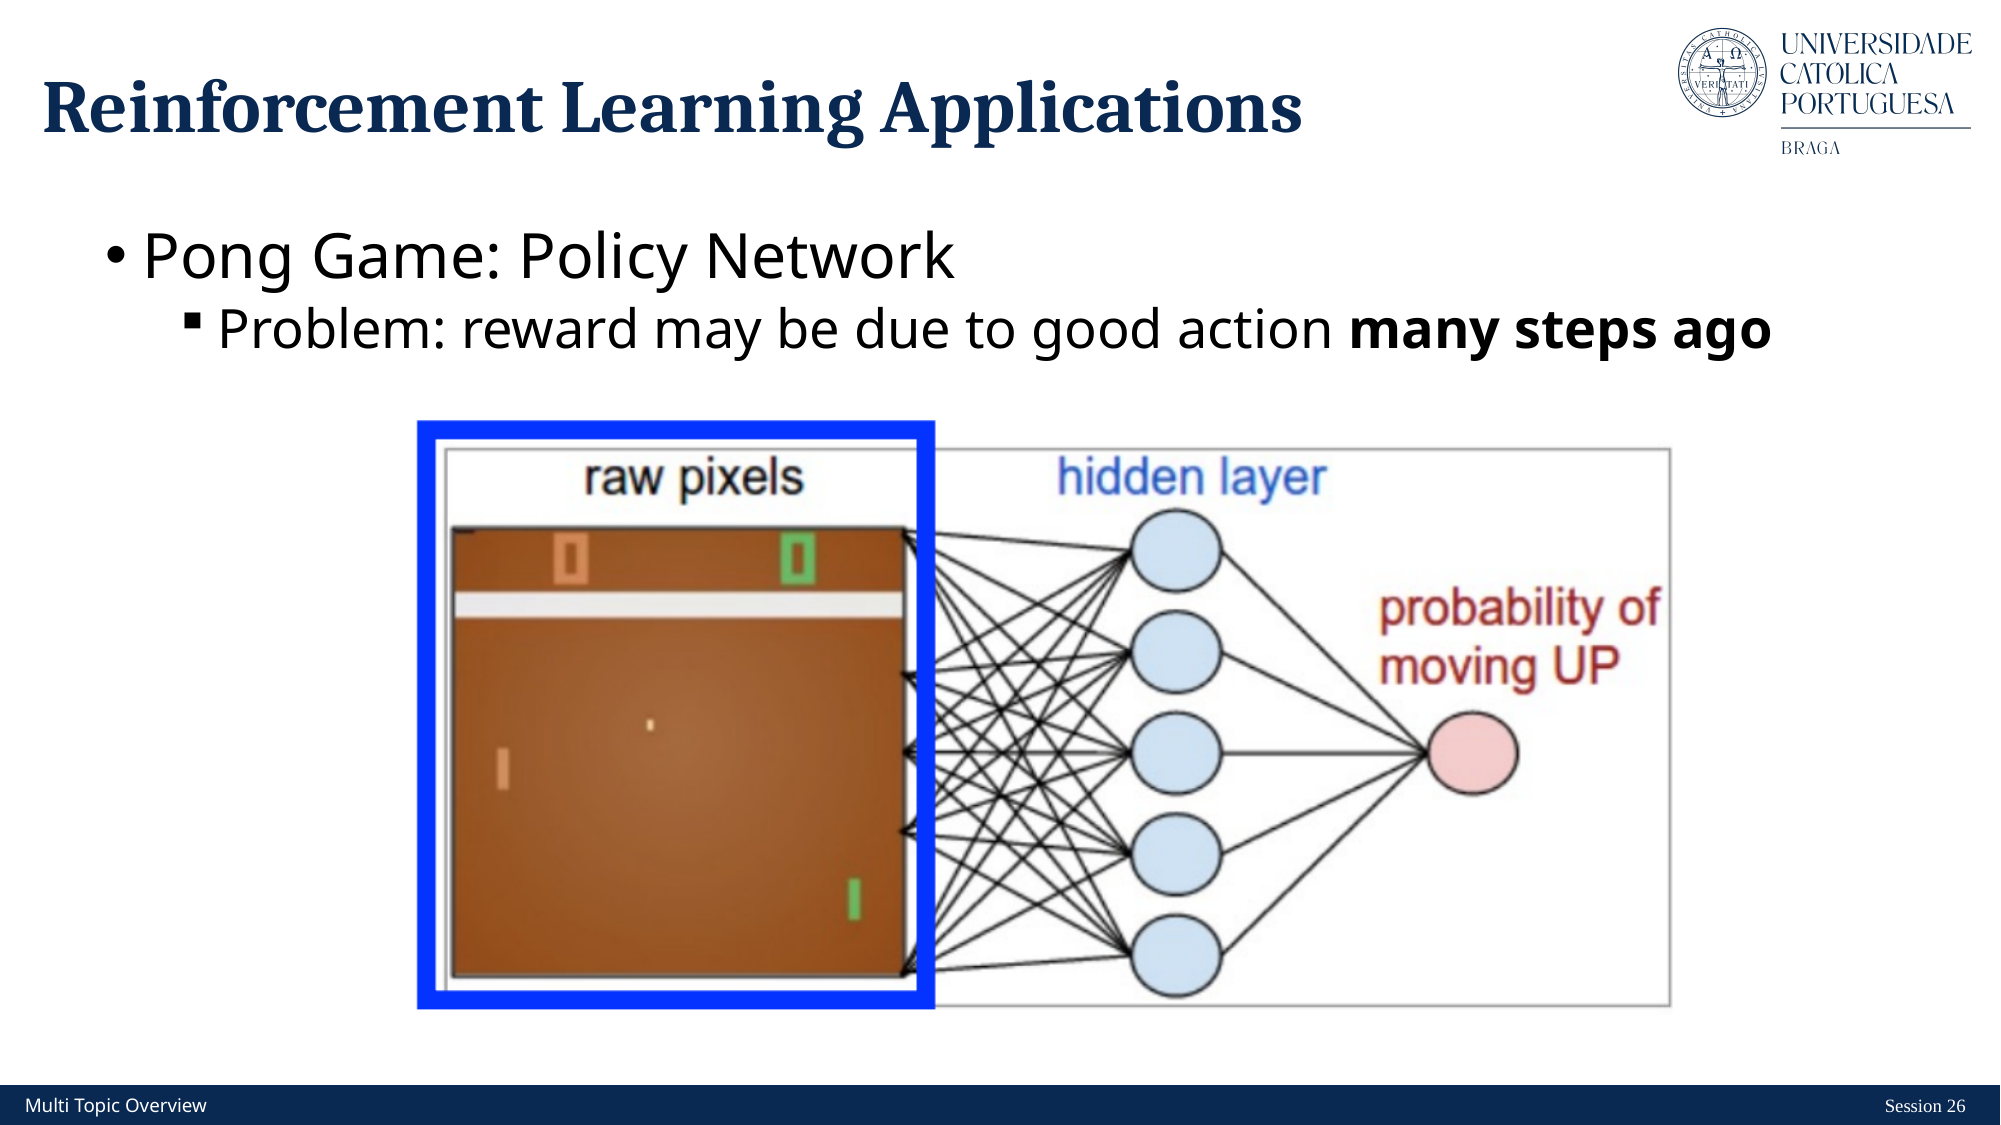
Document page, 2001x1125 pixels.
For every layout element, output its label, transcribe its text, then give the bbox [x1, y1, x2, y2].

title Reinforcement Learning Applications [27, 0, 1753, 218]
text_box Session 26 [1126, 1086, 1981, 1125]
picture [400, 404, 1692, 1021]
text_box Multi Topic Overview [9, 1086, 1126, 1125]
text_box [0, 1085, 2000, 1125]
list Pong Game: Policy Network Problem: reward may be due to good action many steps ago [89, 216, 1895, 1075]
picture [1672, 18, 1982, 163]
